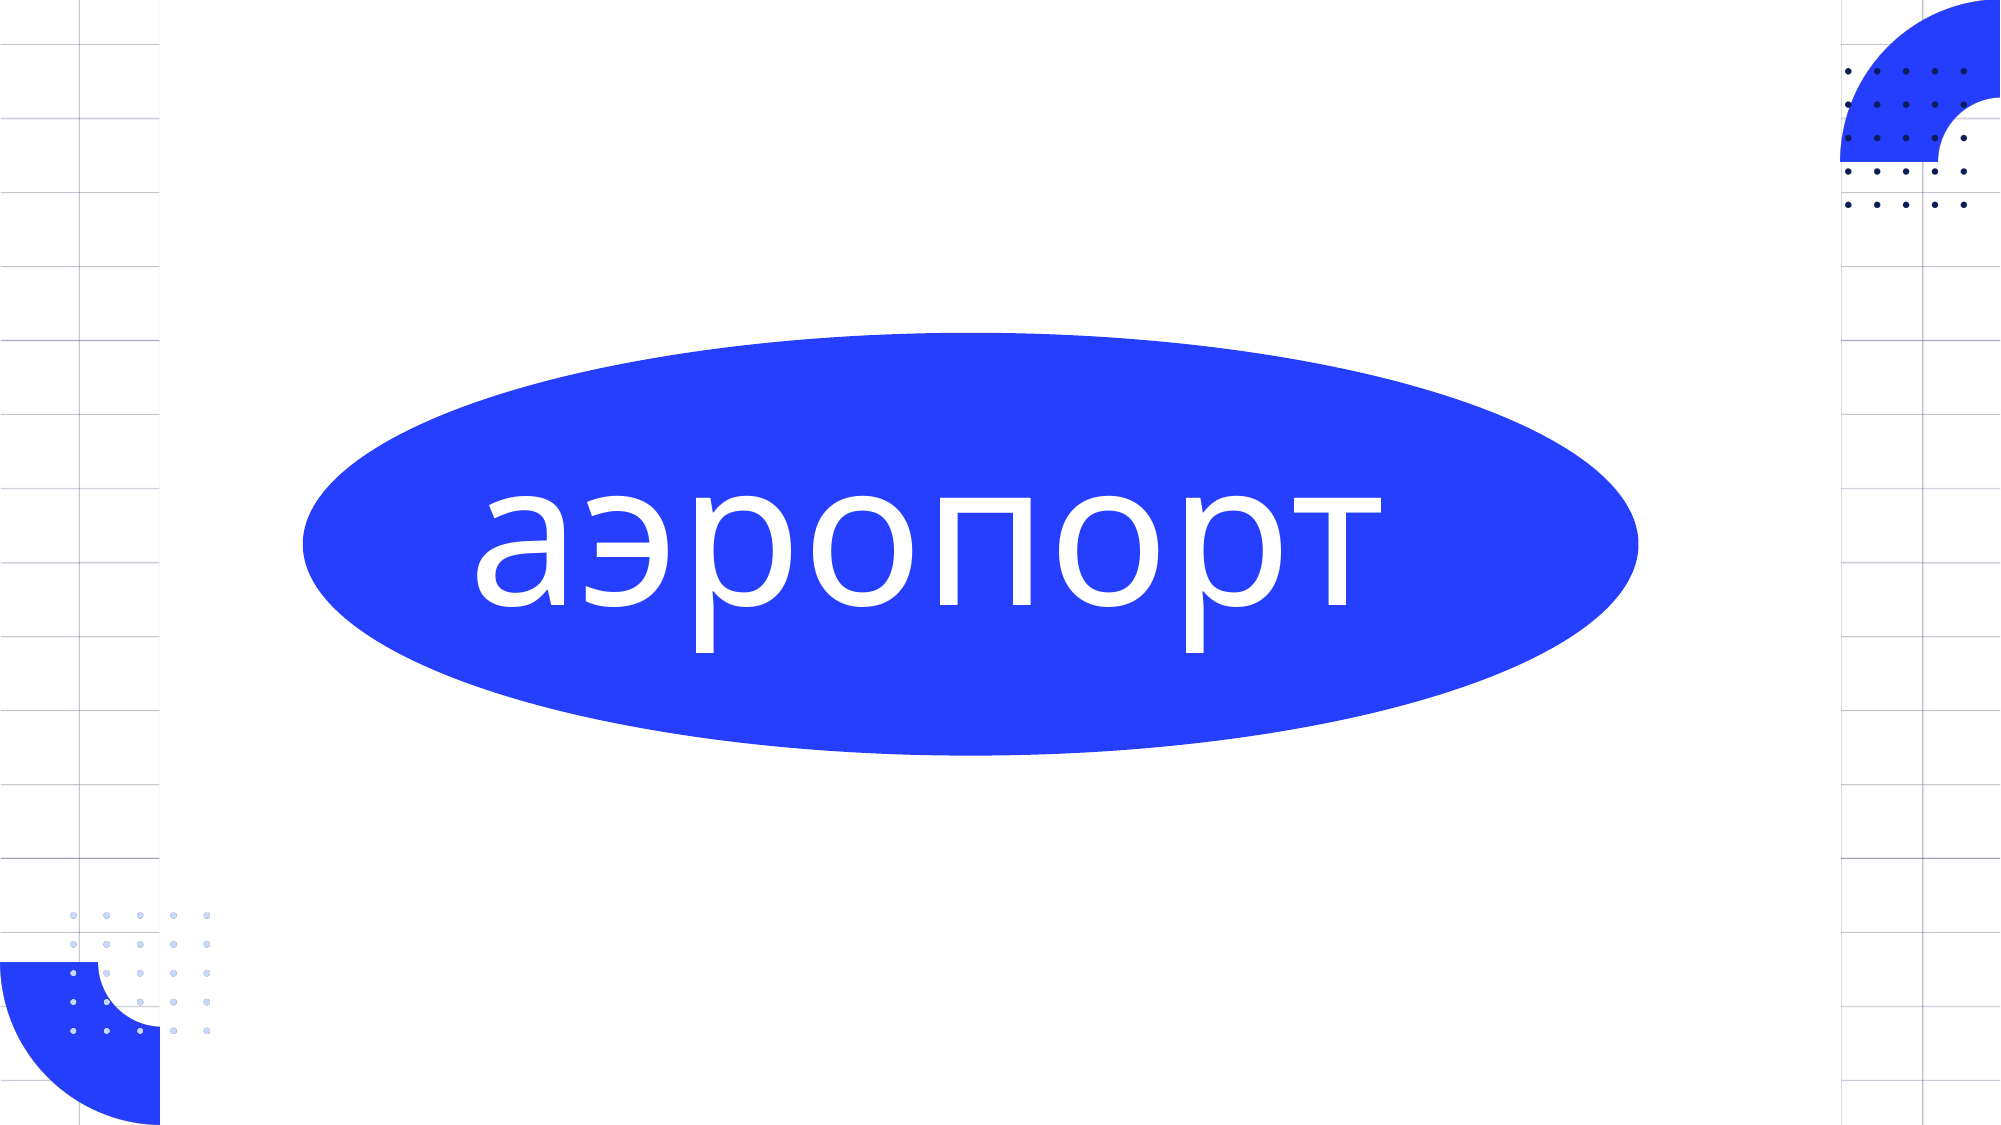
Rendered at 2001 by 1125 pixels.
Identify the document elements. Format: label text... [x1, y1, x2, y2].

picture [0, 0, 210, 1125]
text_box [488, 332, 1454, 398]
text_box аэропорты [454, 398, 1505, 894]
text_box [302, 410, 454, 679]
picture [1840, 0, 2001, 1125]
text_box [1505, 417, 1639, 671]
